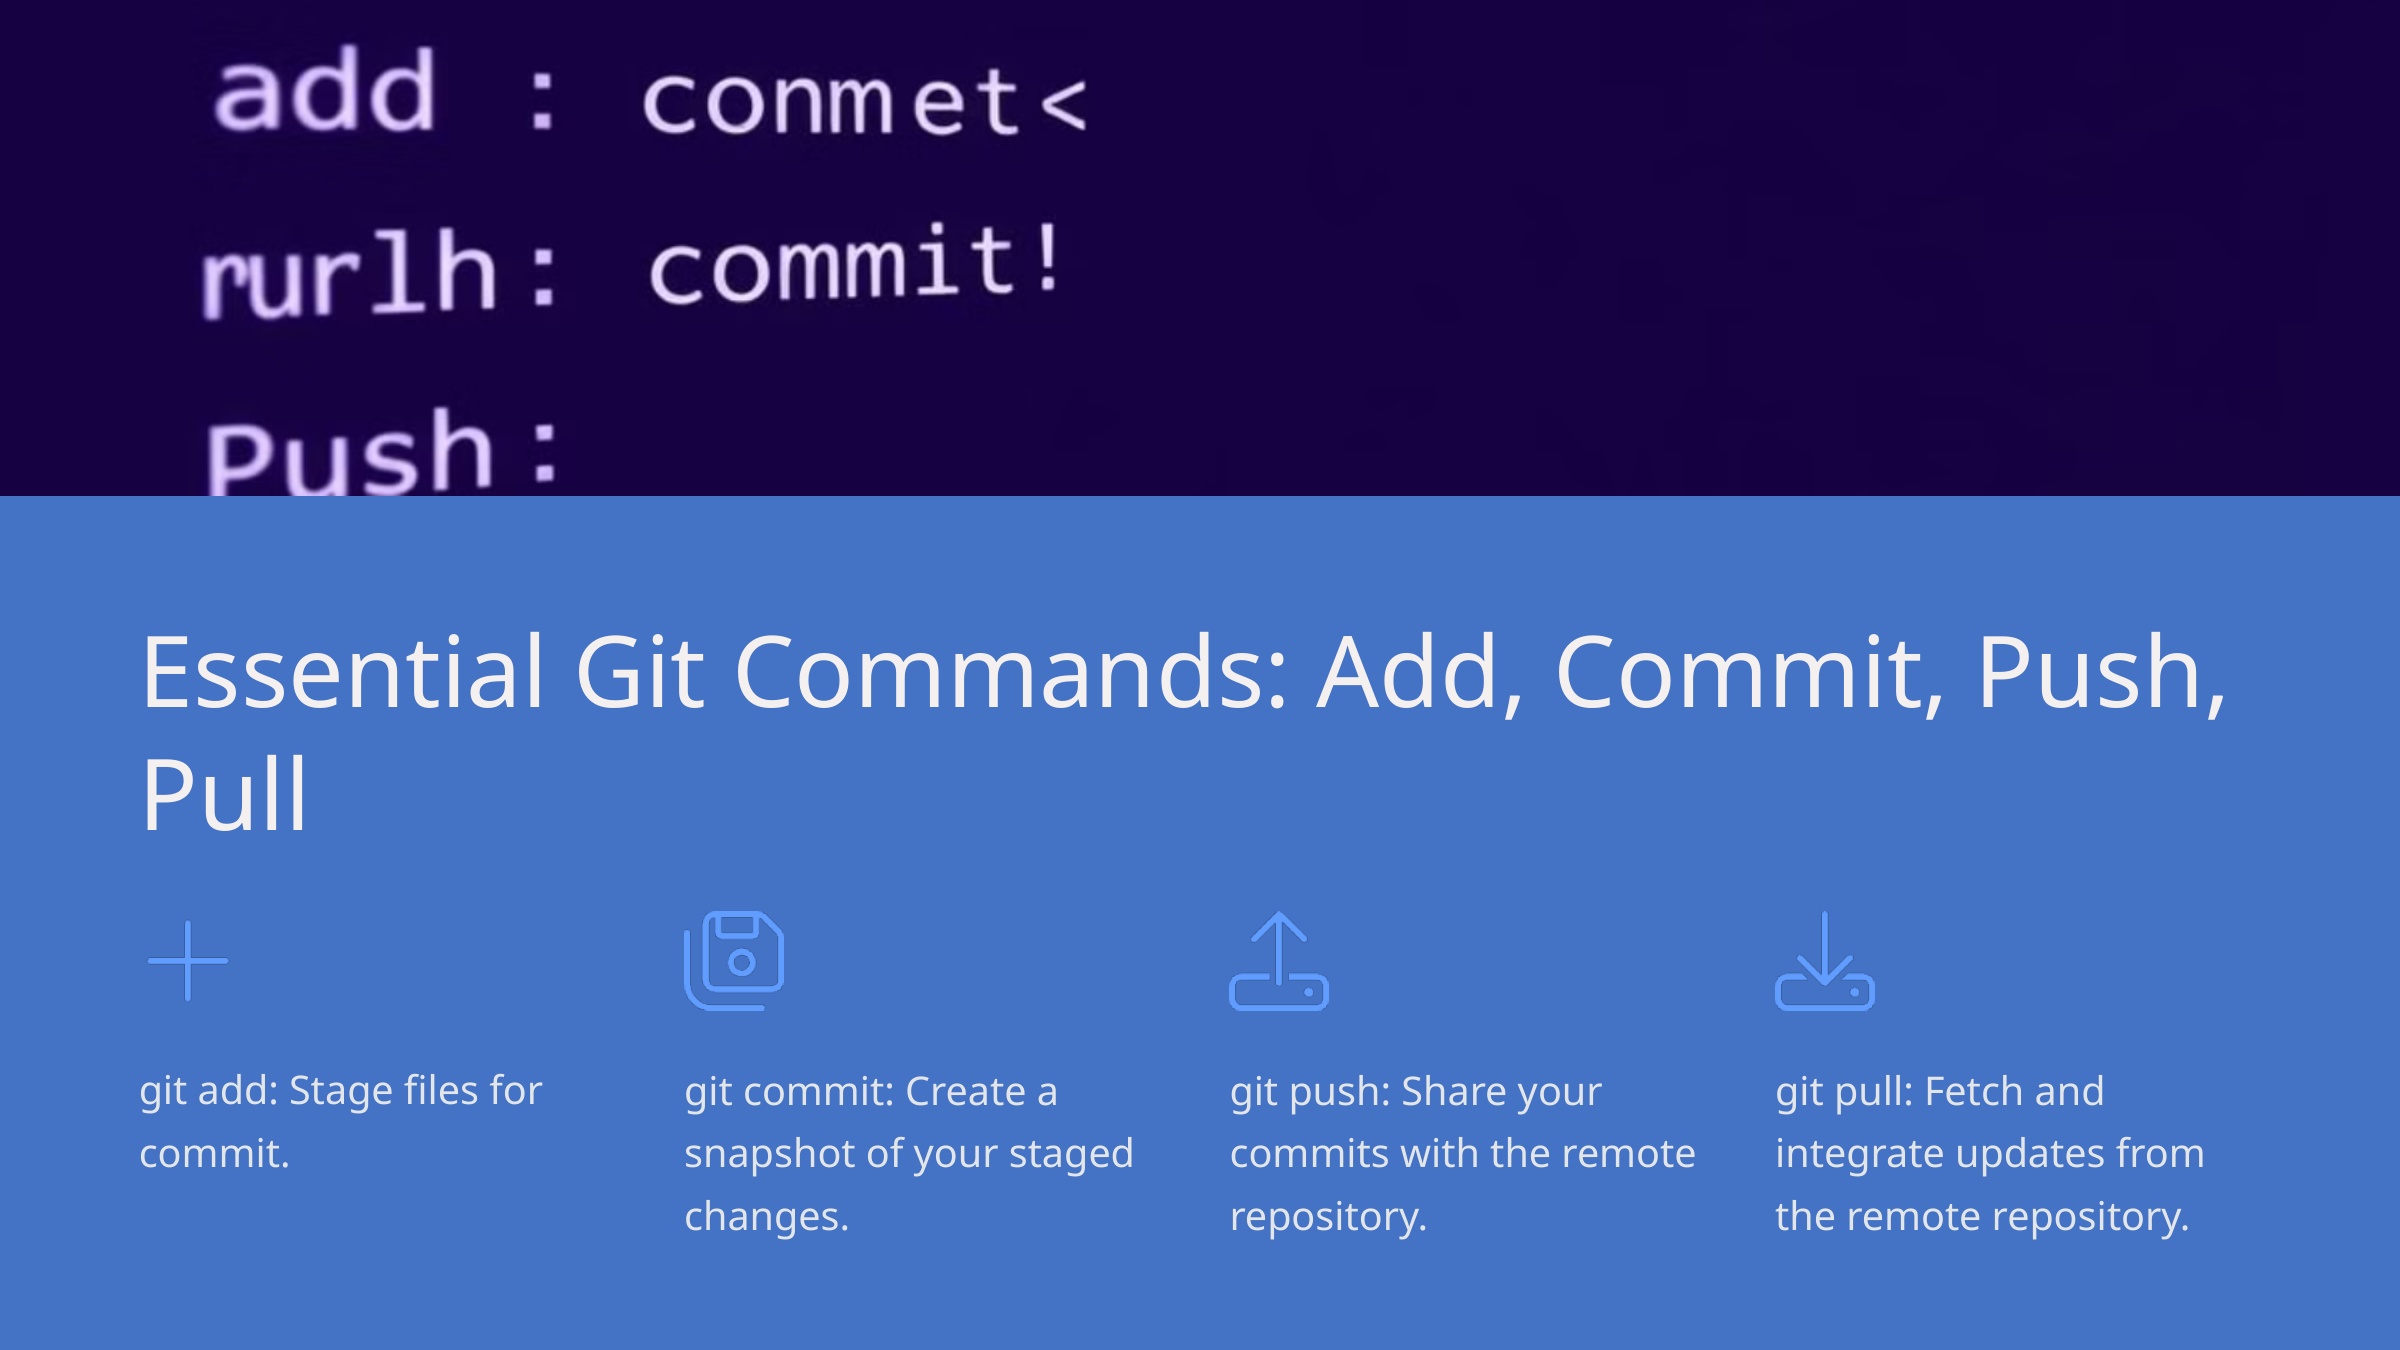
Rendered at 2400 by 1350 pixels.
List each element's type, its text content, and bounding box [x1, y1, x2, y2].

picture [138, 911, 238, 1011]
picture [0, 0, 2400, 496]
picture [1229, 911, 1329, 1011]
text_box git push: Share your commits with the remote repository. [1229, 1050, 1716, 1241]
text_box git add: Stage files for commit. [138, 1050, 625, 1178]
text_box Essential Git Commands: Add, Commit, Push, Pull [138, 604, 2262, 853]
picture [684, 911, 784, 1011]
picture [1775, 911, 1875, 1011]
text_box git pull: Fetch and integrate updates from the remote repository. [1775, 1050, 2262, 1241]
text_box git commit: Create a snapshot of your staged changes. [684, 1050, 1171, 1241]
